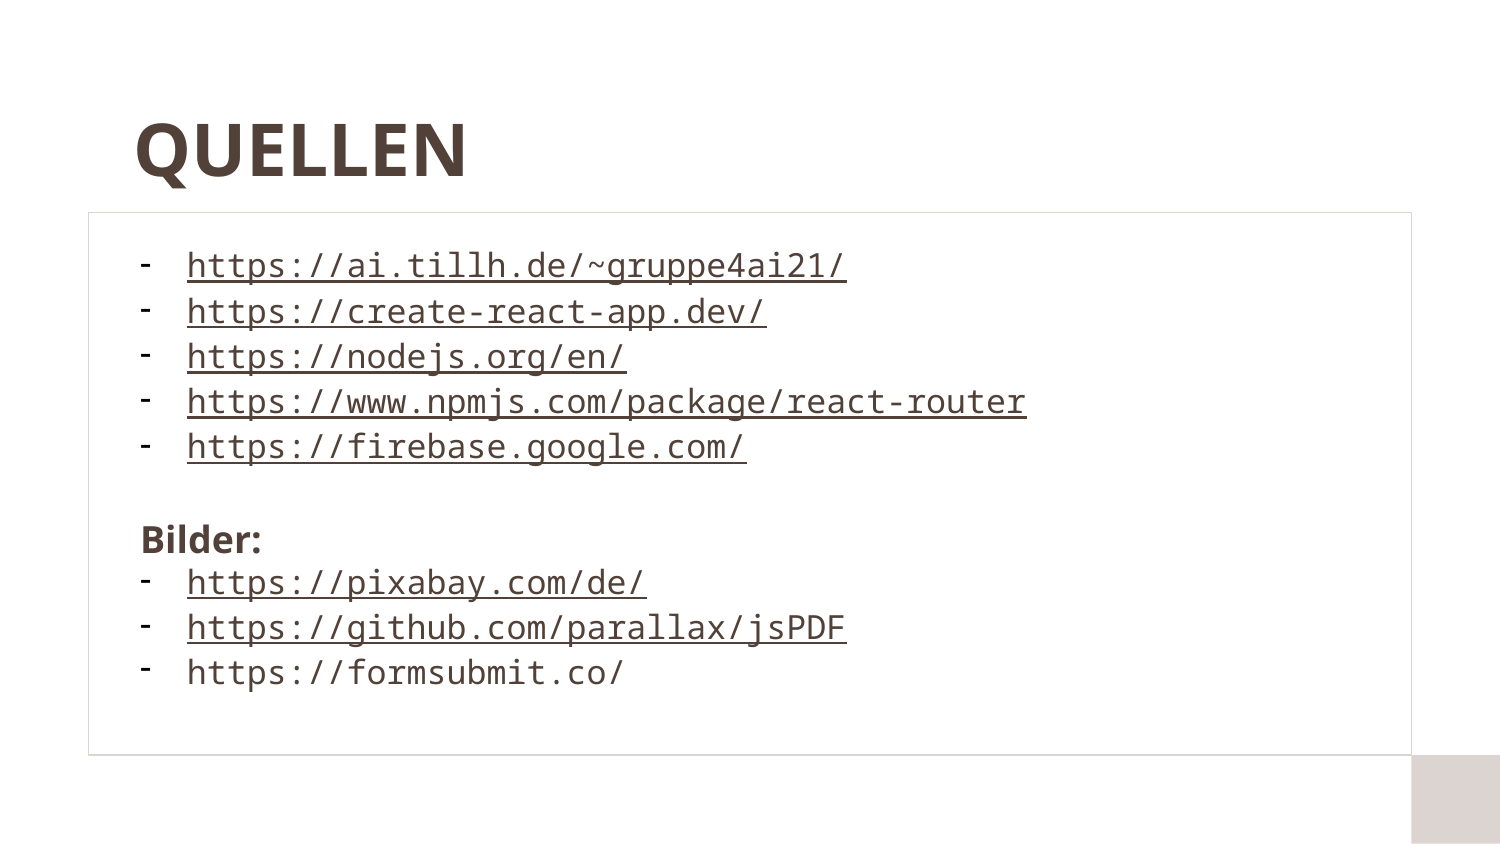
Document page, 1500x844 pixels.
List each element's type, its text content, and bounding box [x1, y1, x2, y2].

text_box https://ai.tillh.de/~gruppe4ai21/ https://create-react-app.dev/ https://nodejs.org/en/ https://www.npmjs.com/package/react-router https://firebase.google.com/ Bilder: https://pixabay.com/de/ https://github.com/parallax/jsPDF https://formsubmit.co/ [125, 229, 1369, 753]
title QUELLEN [118, 88, 1129, 188]
